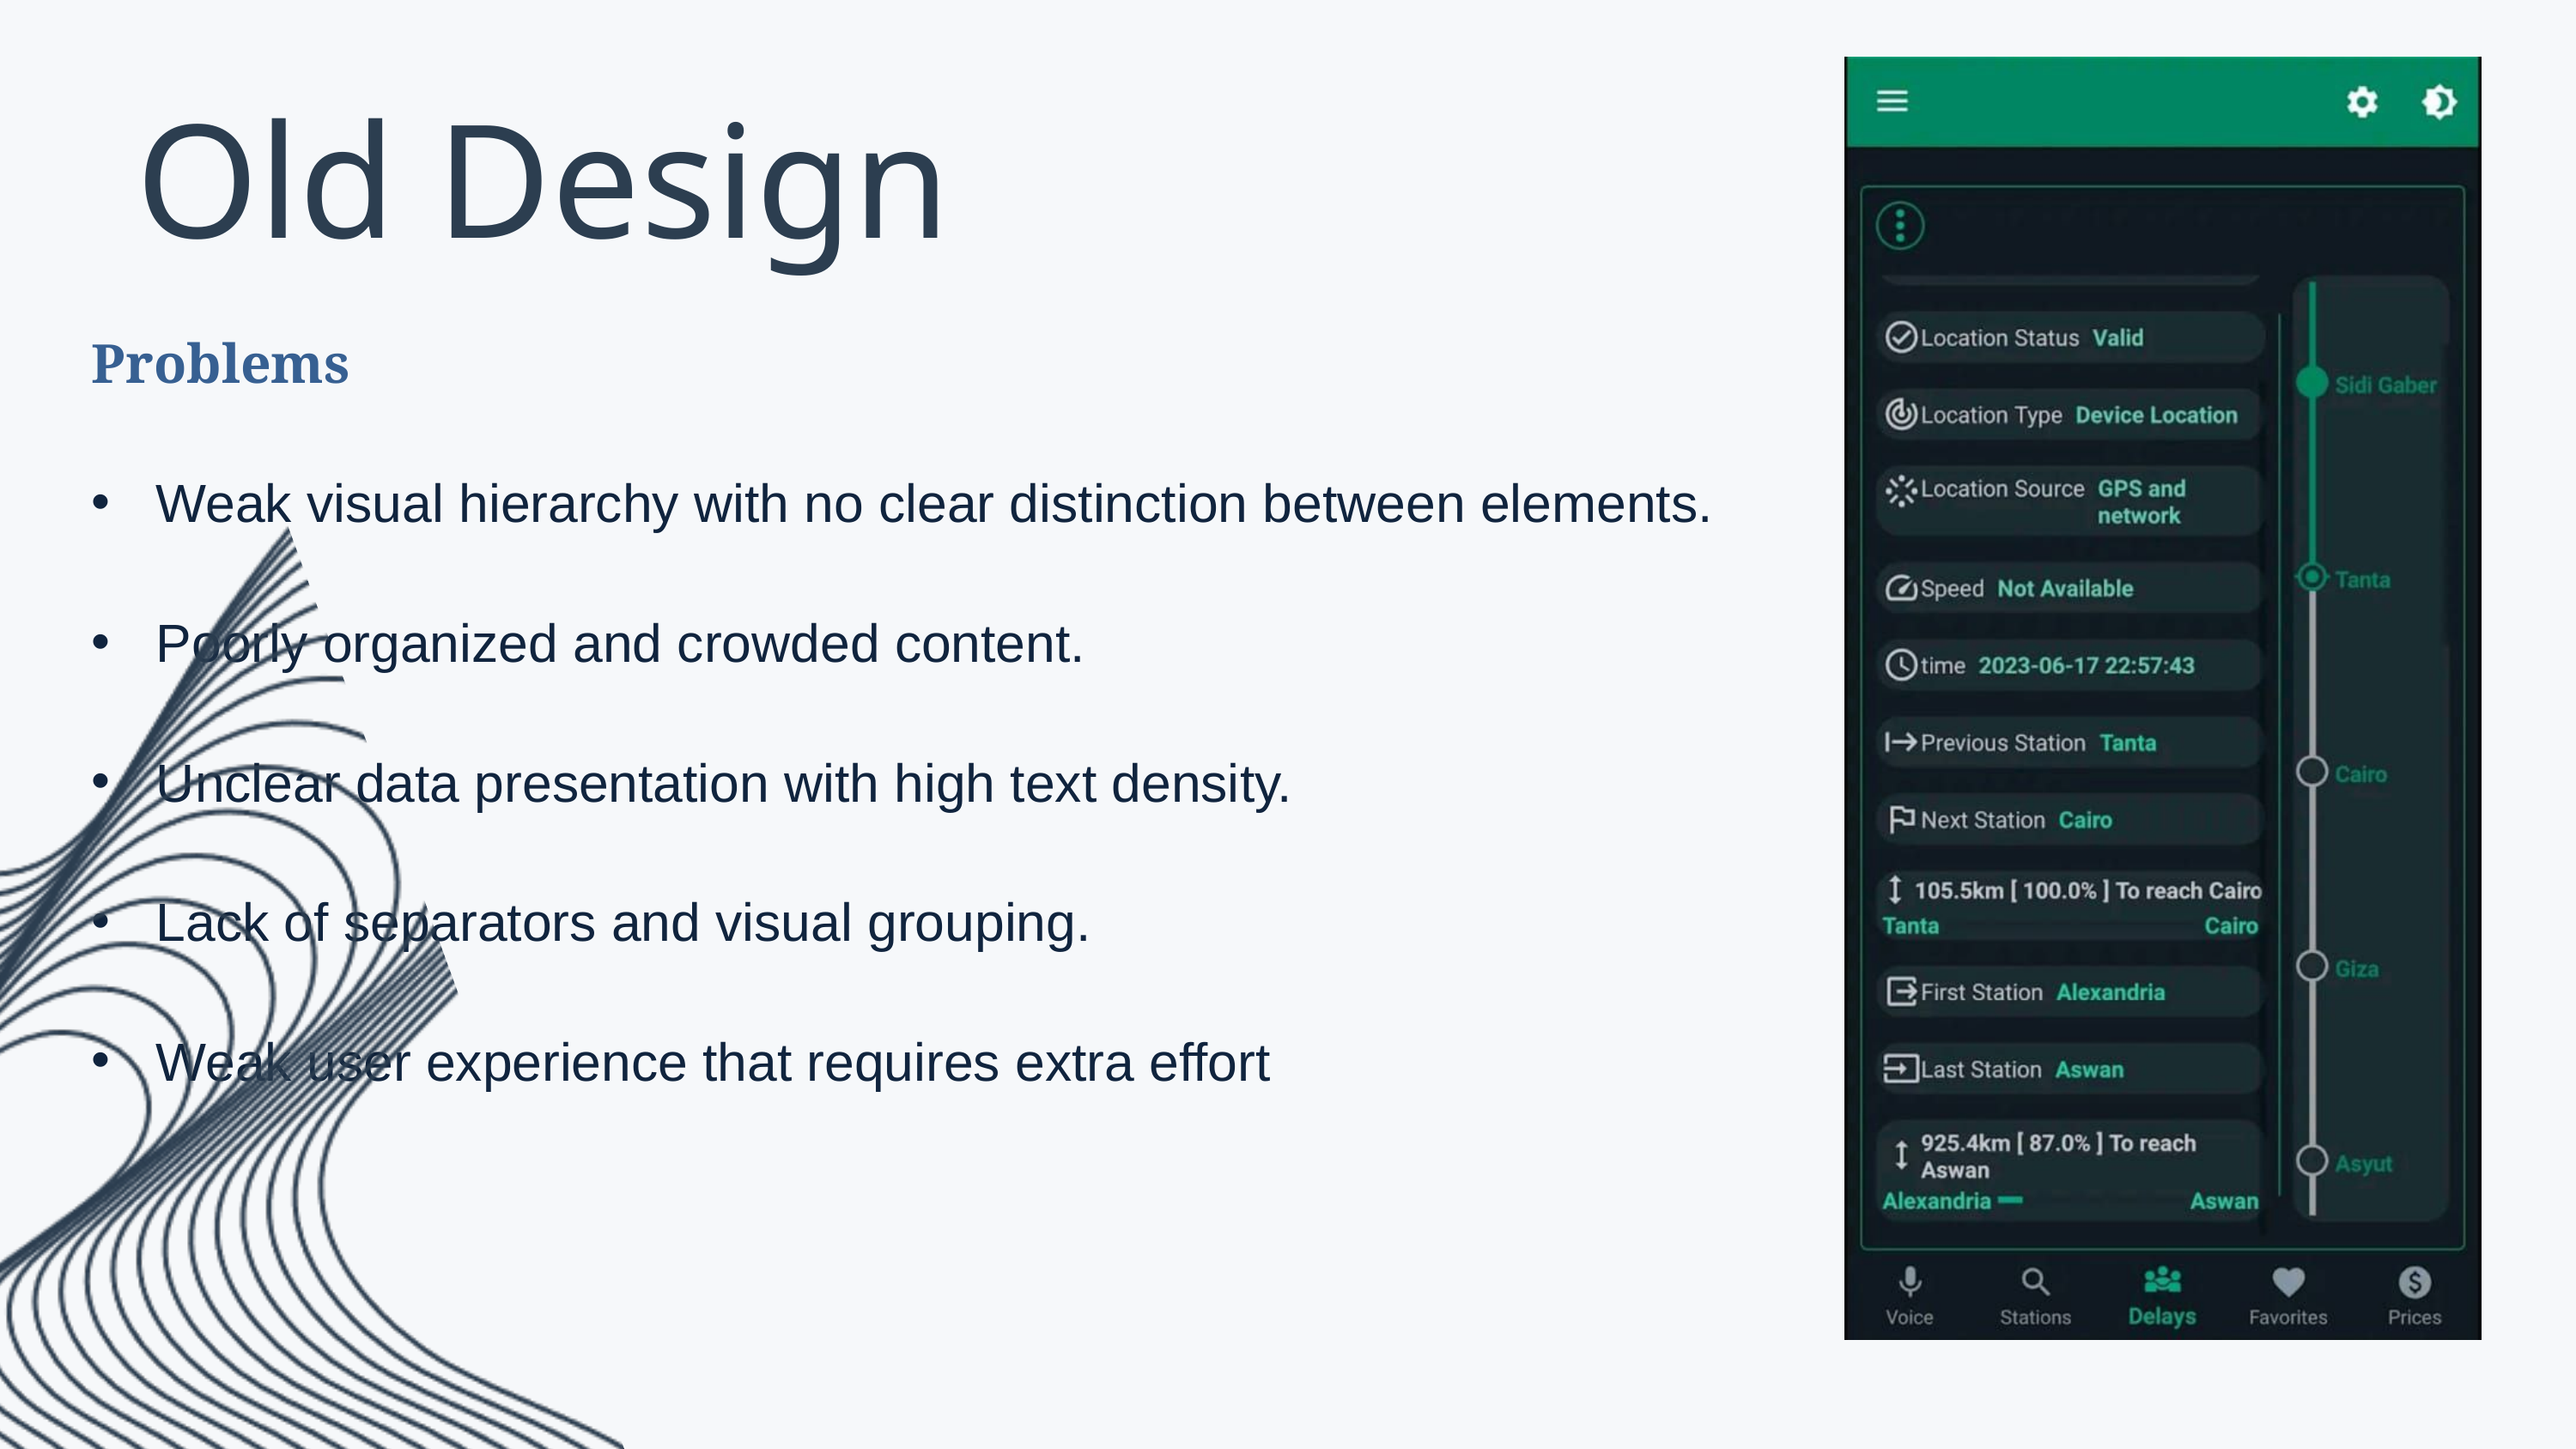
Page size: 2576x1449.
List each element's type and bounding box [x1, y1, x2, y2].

picture [1844, 57, 2482, 1340]
text_box [91, 112, 1728, 1168]
text_box [0, 410, 625, 1449]
